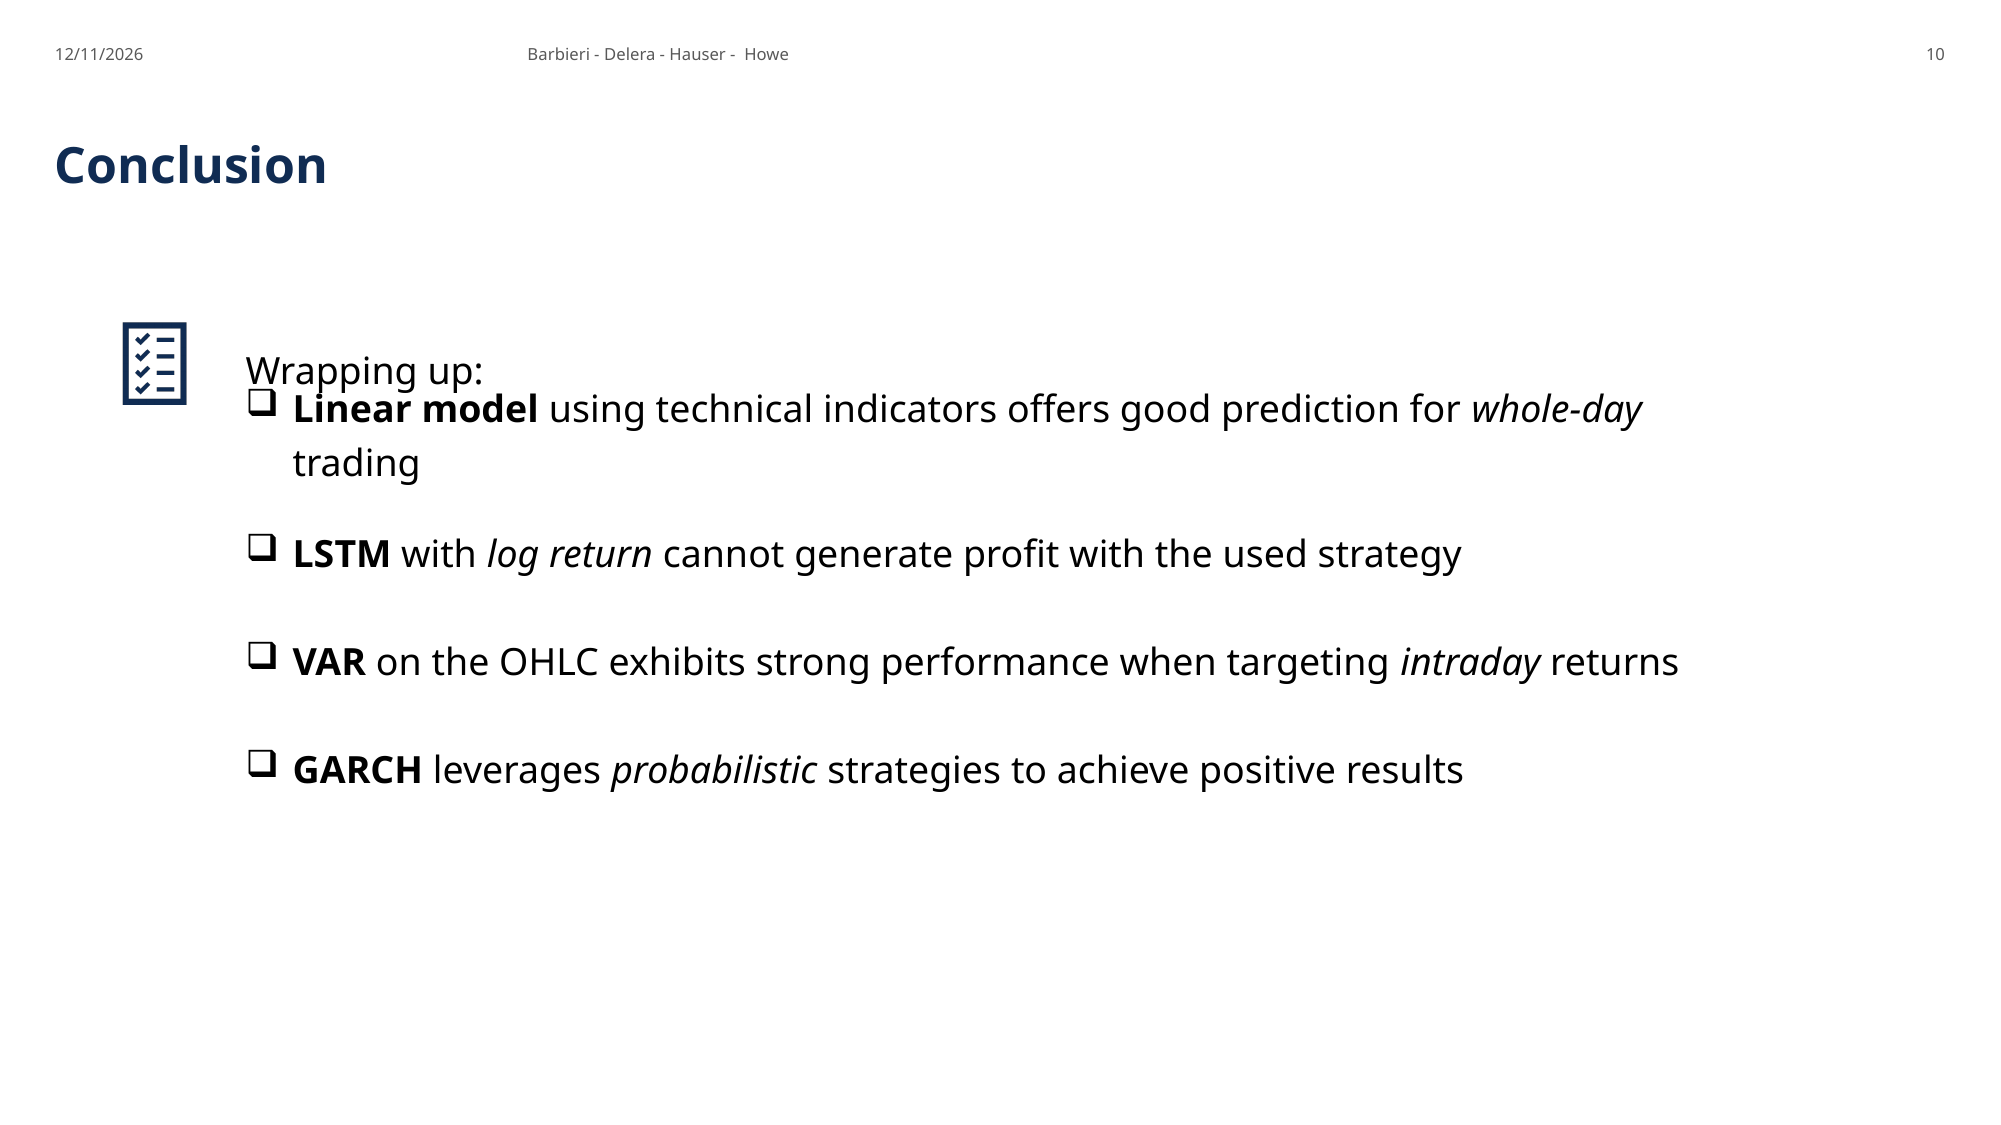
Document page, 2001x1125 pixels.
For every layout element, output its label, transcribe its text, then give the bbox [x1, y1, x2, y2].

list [105, 314, 204, 413]
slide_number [54, 6, 446, 67]
list Linear model using technical indicators offers good prediction for whole-day trading LSTM with log return cannot generate profit with the used strategy VAR on the OHLC exhibits strong performance when targeting intraday returns GARCH leverages probabilistic strategies to achieve positive results [245, 402, 1755, 900]
list Wrapping up: [245, 338, 1250, 390]
footer Barbieri - Delera - Hauser - Howe [527, 6, 1203, 67]
title Conclusion [54, 133, 1059, 272]
slide_number 10 [1774, 6, 1945, 67]
